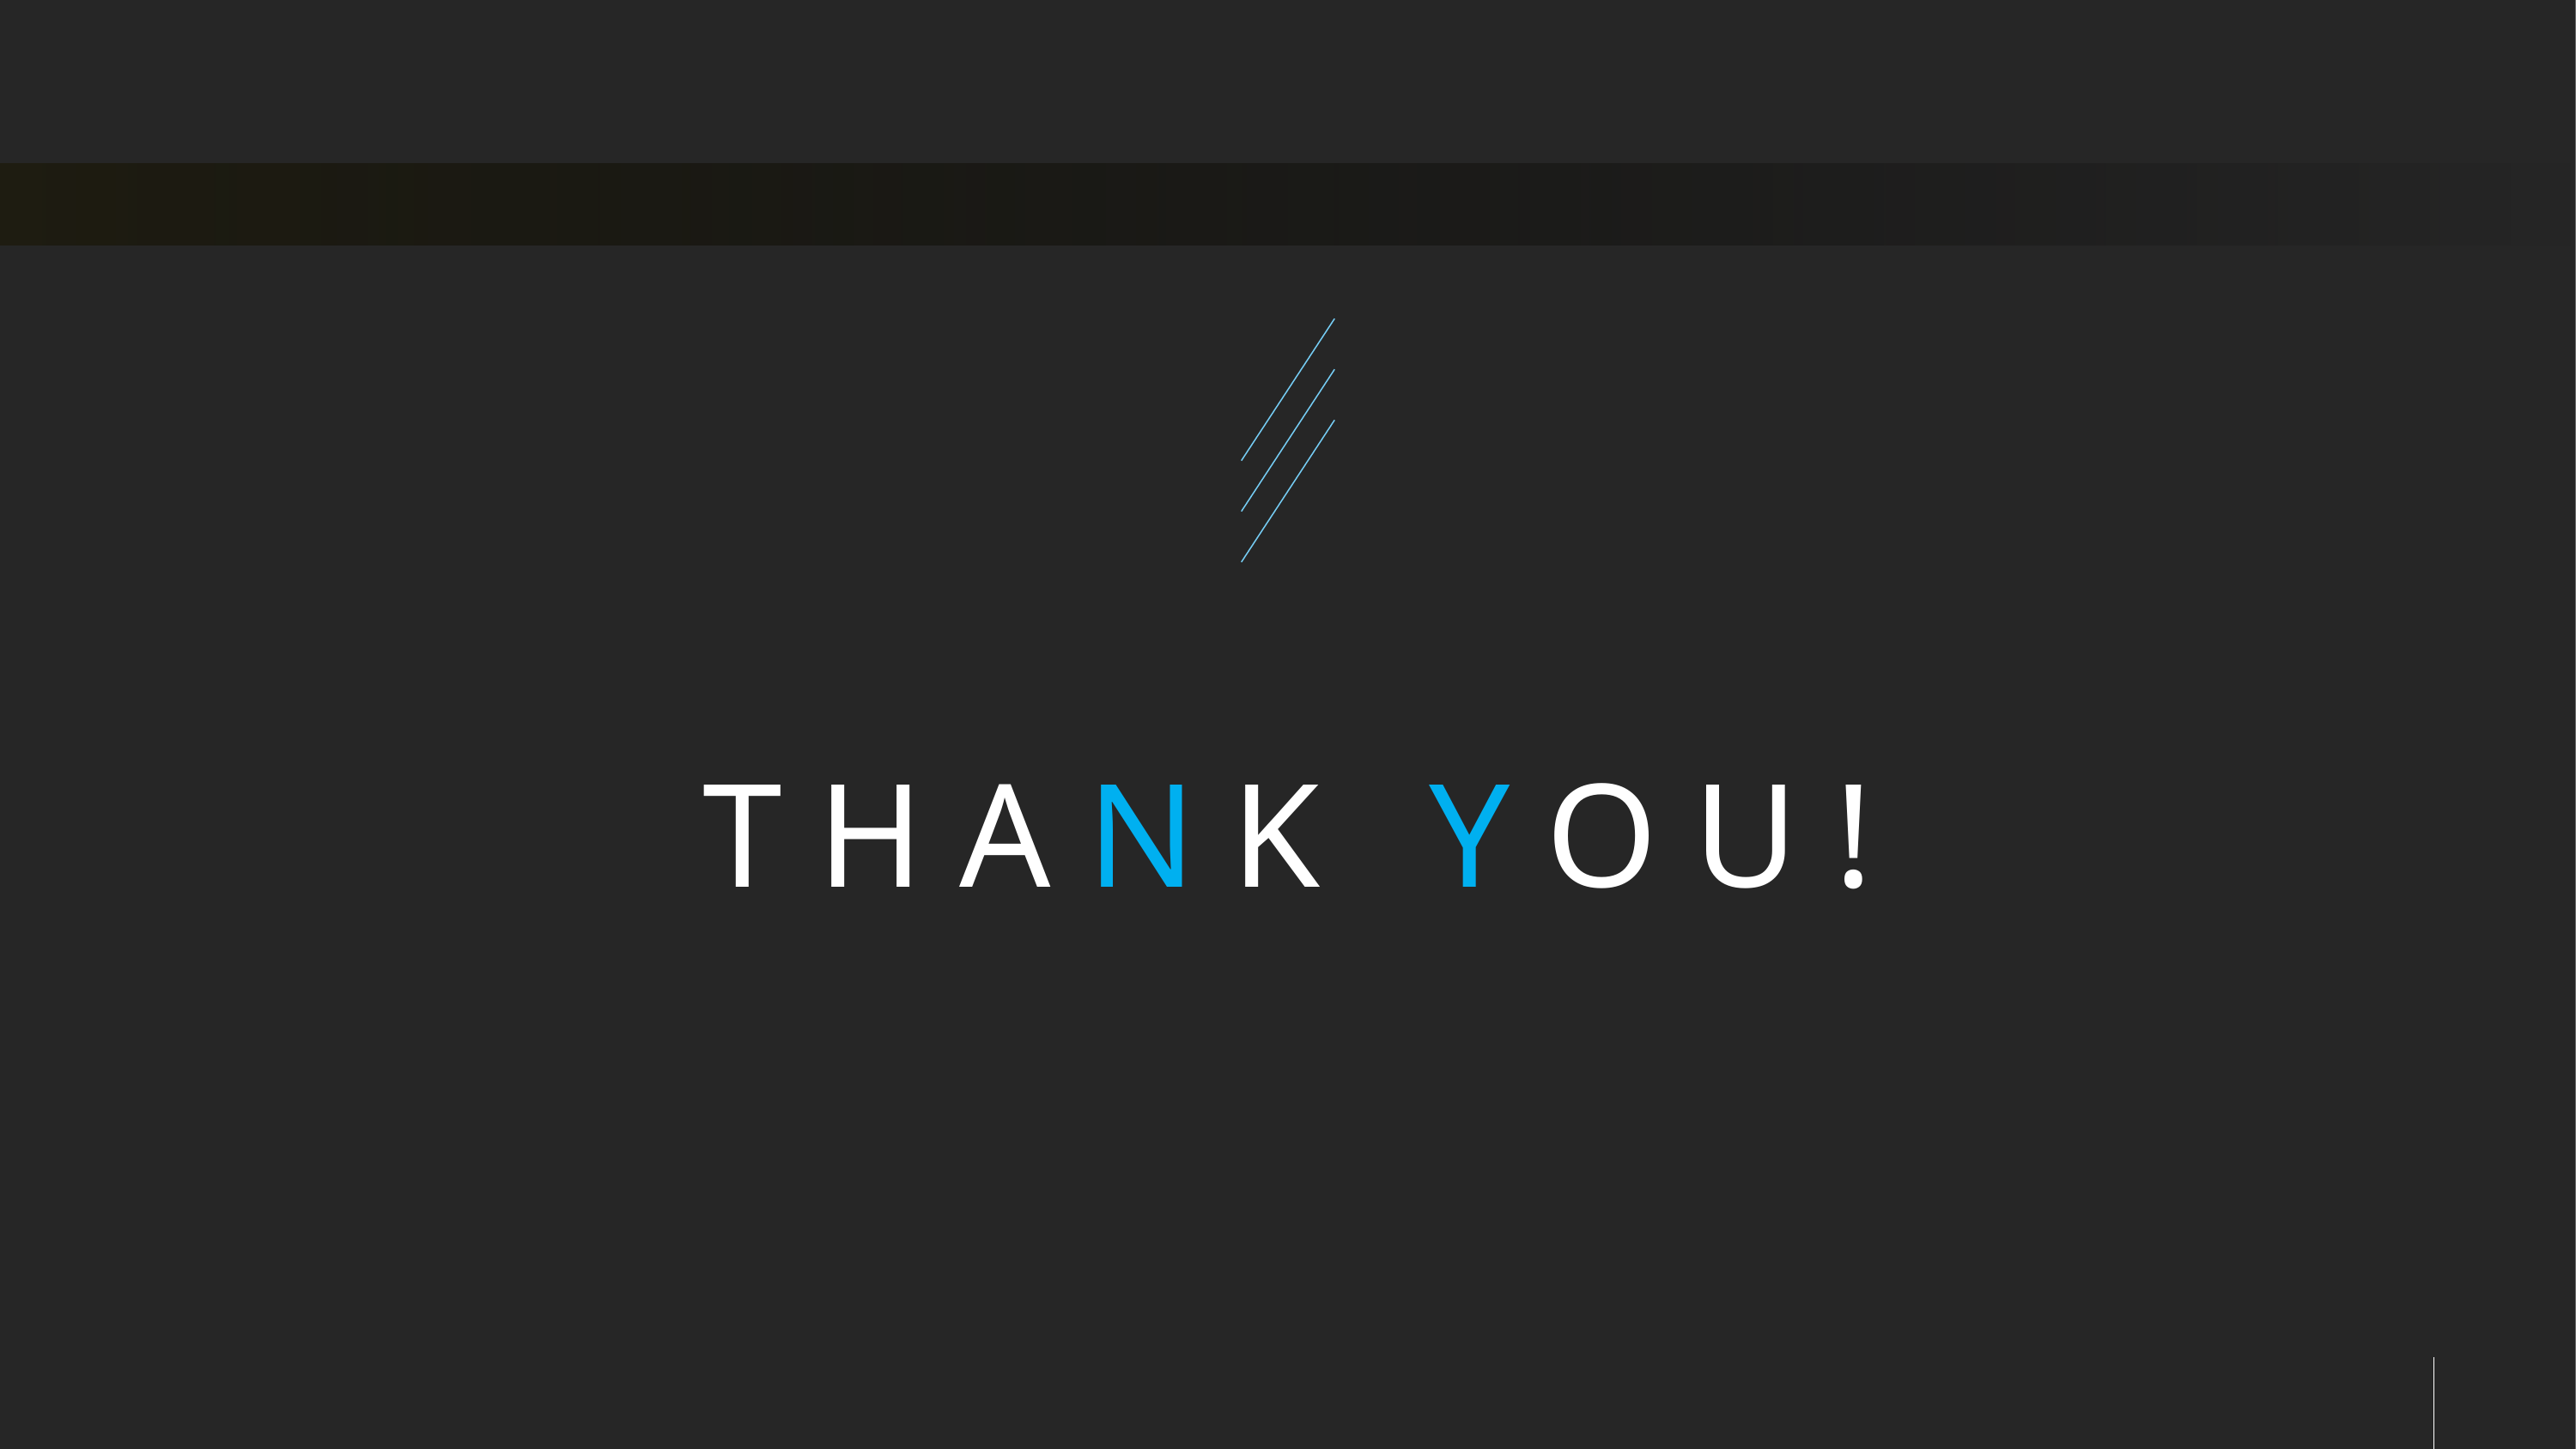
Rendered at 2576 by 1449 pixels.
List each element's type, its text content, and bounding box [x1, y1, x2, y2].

title THANK YOU! [129, 724, 2447, 927]
